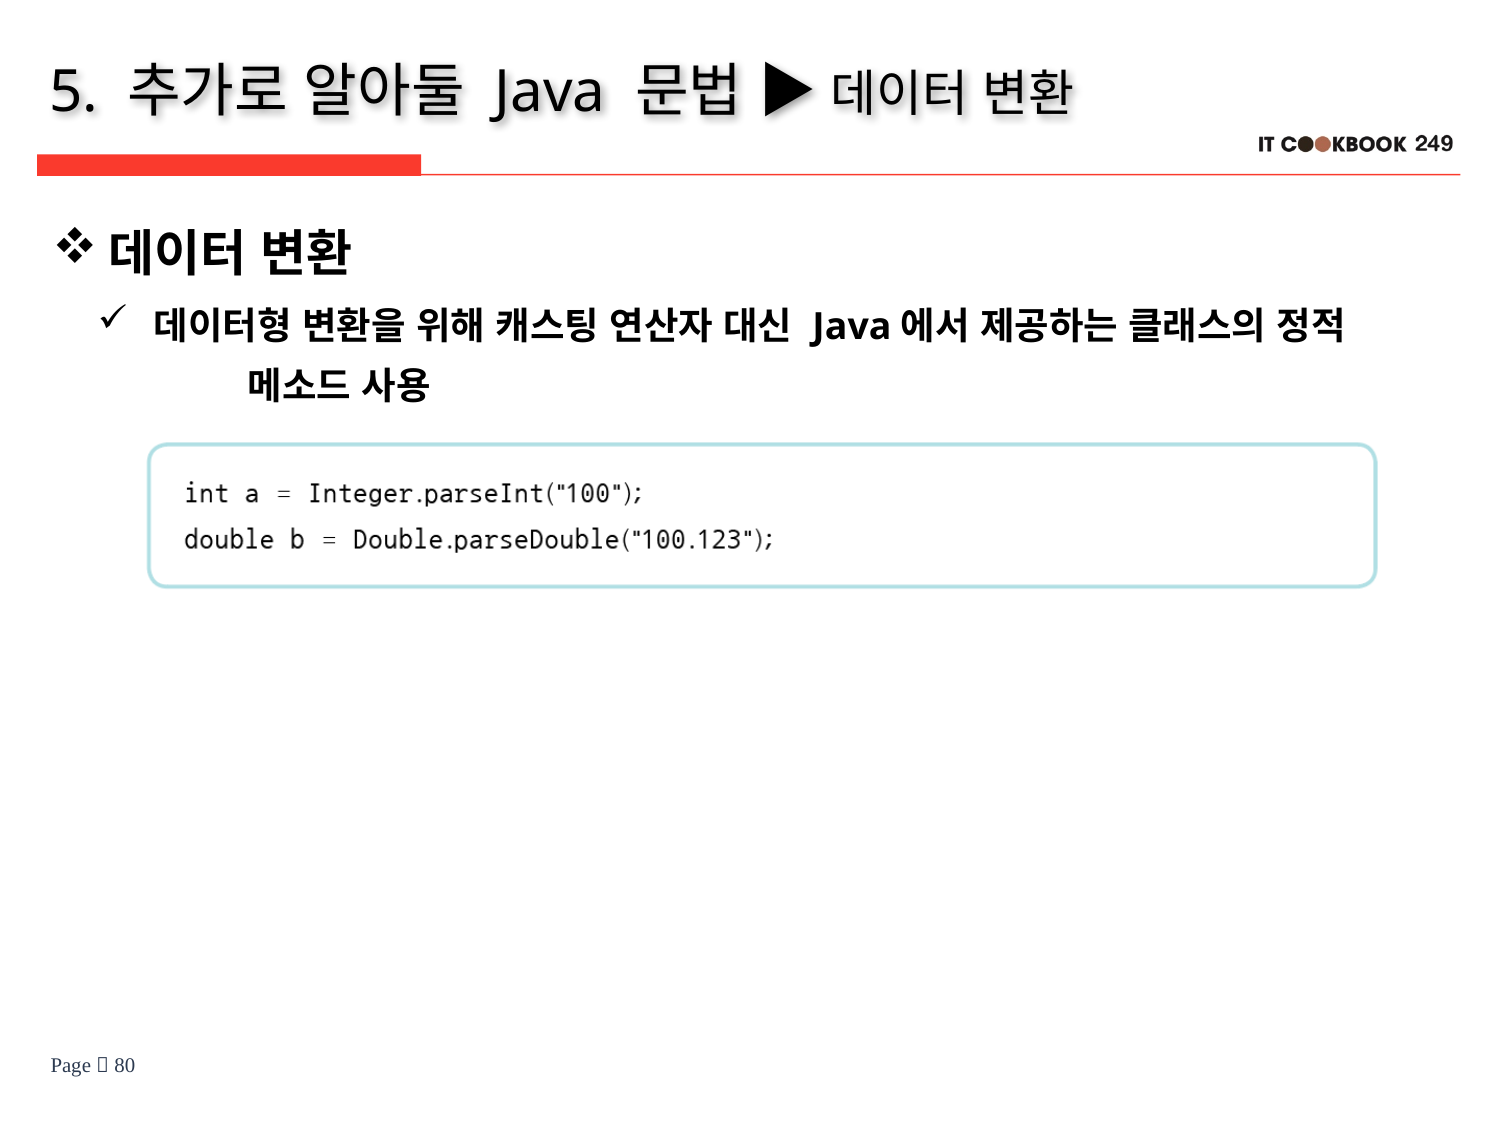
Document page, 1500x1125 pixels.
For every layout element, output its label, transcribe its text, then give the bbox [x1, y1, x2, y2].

picture [138, 433, 1387, 599]
title 5. 추가로 알아둘 Java 문법 ▶ 데이터 변환 [48, 53, 1480, 161]
list 데이터 변환 데이터형 변환을 위해 캐스팅 연산자 대신 Java에서 제공하는 클래스의 정적 메소드 사용 [8, 221, 1500, 1008]
